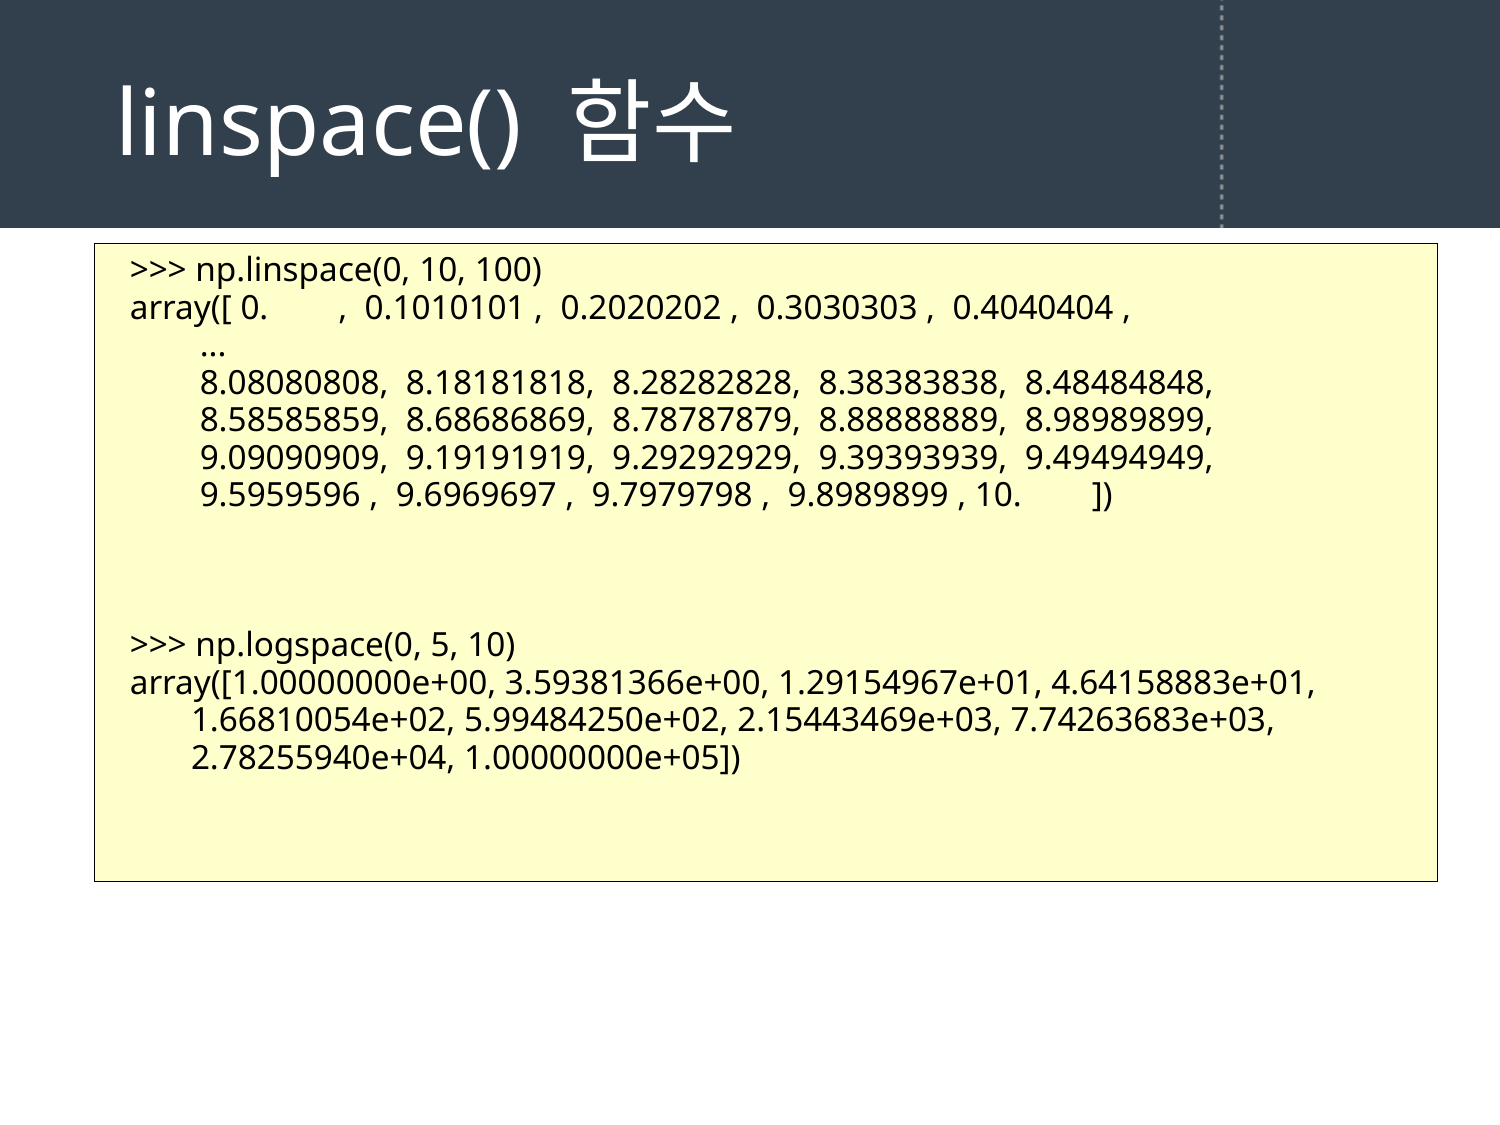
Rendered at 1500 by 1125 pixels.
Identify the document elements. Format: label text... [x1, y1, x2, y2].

picture [0, 0, 1500, 228]
title linspace() 함수 [100, 37, 1438, 200]
text_box >>> np.linspace(0, 10, 100) array([ 0. , 0.1010101 , 0.2020202 , 0.3030303 , 0.4040404 , ... 8.08080808, 8.18181818, 8.28282828, 8.38383838, 8.48484848, 8.58585859, 8.68686869, 8.78787879, 8.88888889, 8.98989899, 9.09090909, 9.19191919, 9.29292929, 9.39393939, 9.49494949, 9.5959596 , 9.6969697 , 9.7979798 , 9.8989899 , 10. ]) >>> np.logspace(0, 5, 10) array([1.00000000e+00, 3.59381366e+00, 1.29154967e+01, 4.64158883e+01, 1.66810054e+02, 5.99484250e+02, 2.15443469e+03, 7.74263683e+03, 2.78255940e+04, 1.00000000e+05]) [94, 243, 1438, 882]
